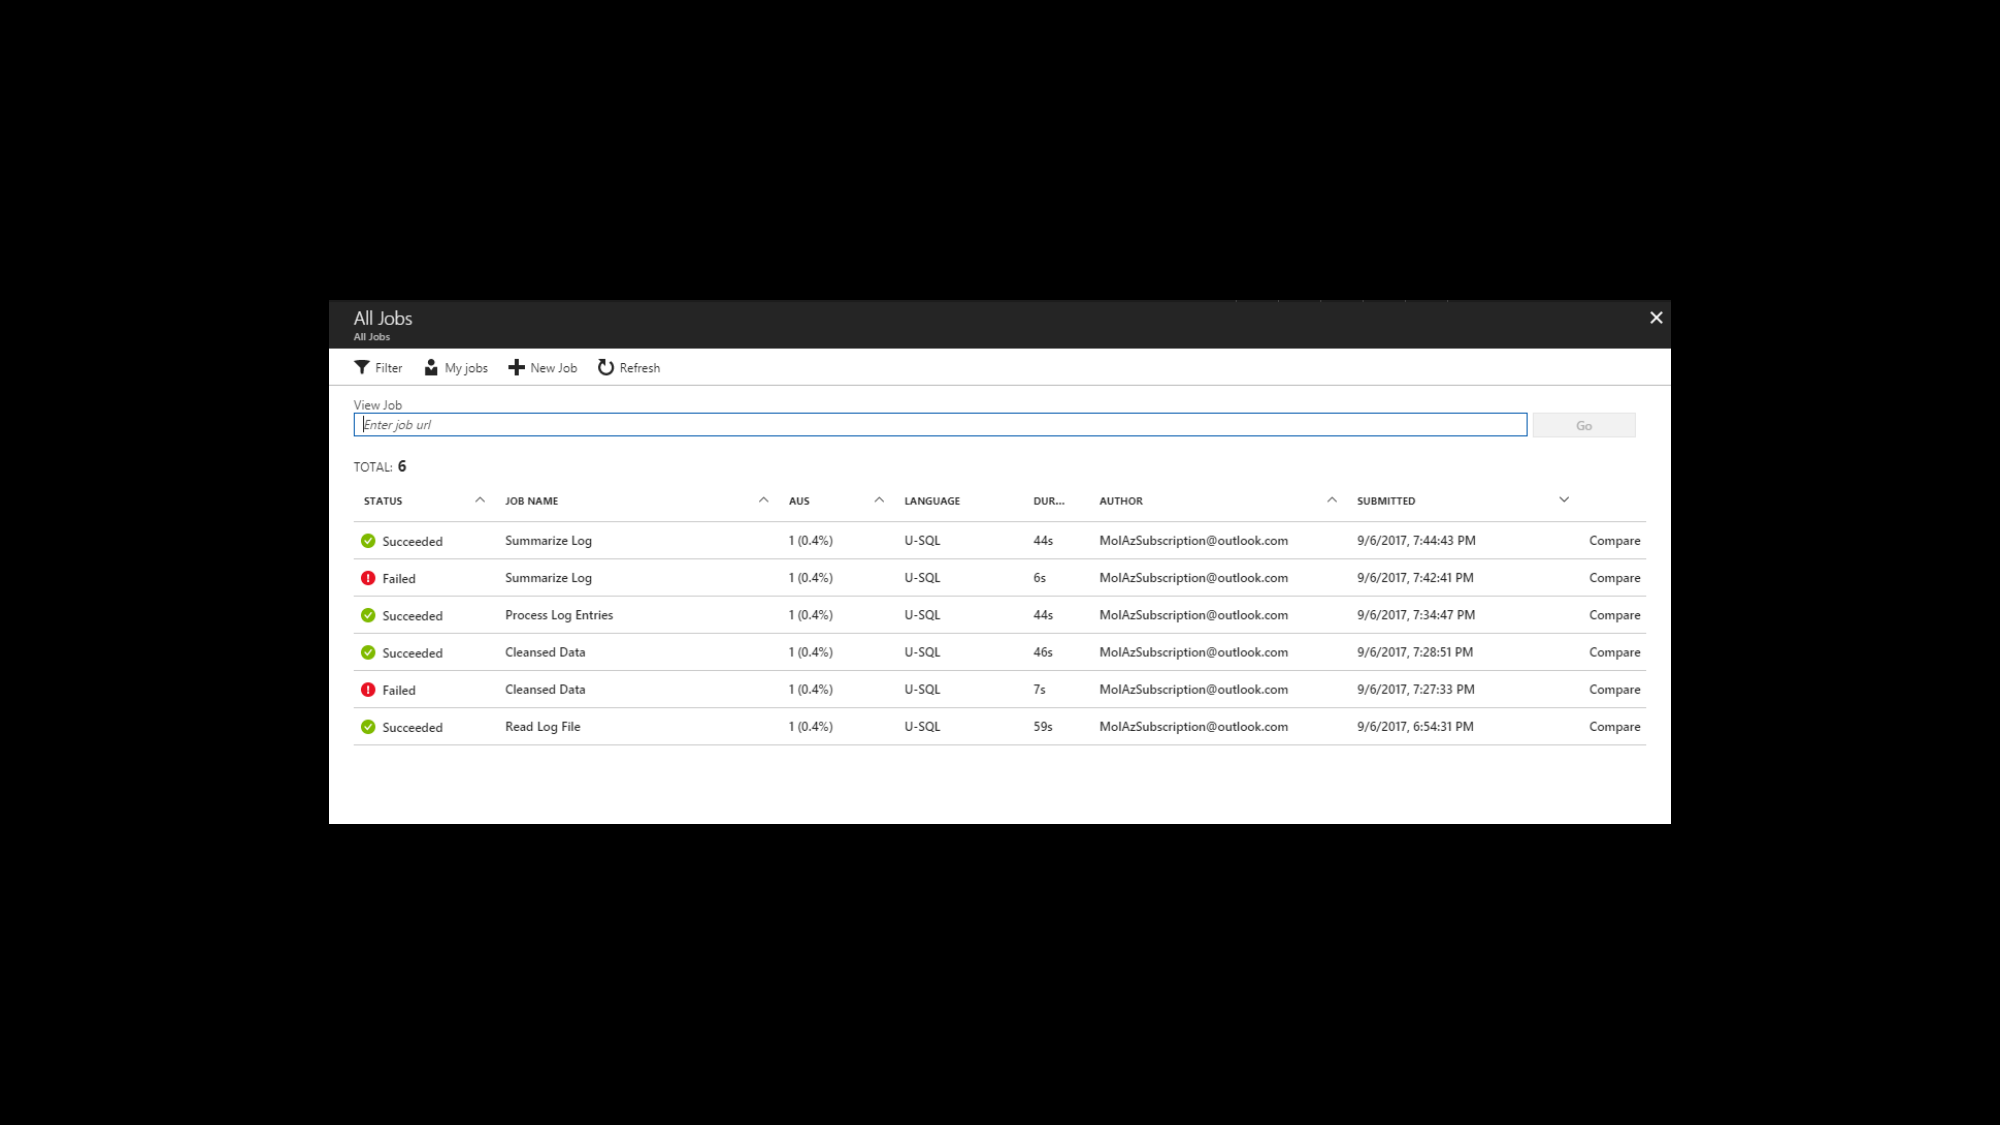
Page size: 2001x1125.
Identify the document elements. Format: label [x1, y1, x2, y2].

picture [329, 300, 1671, 825]
